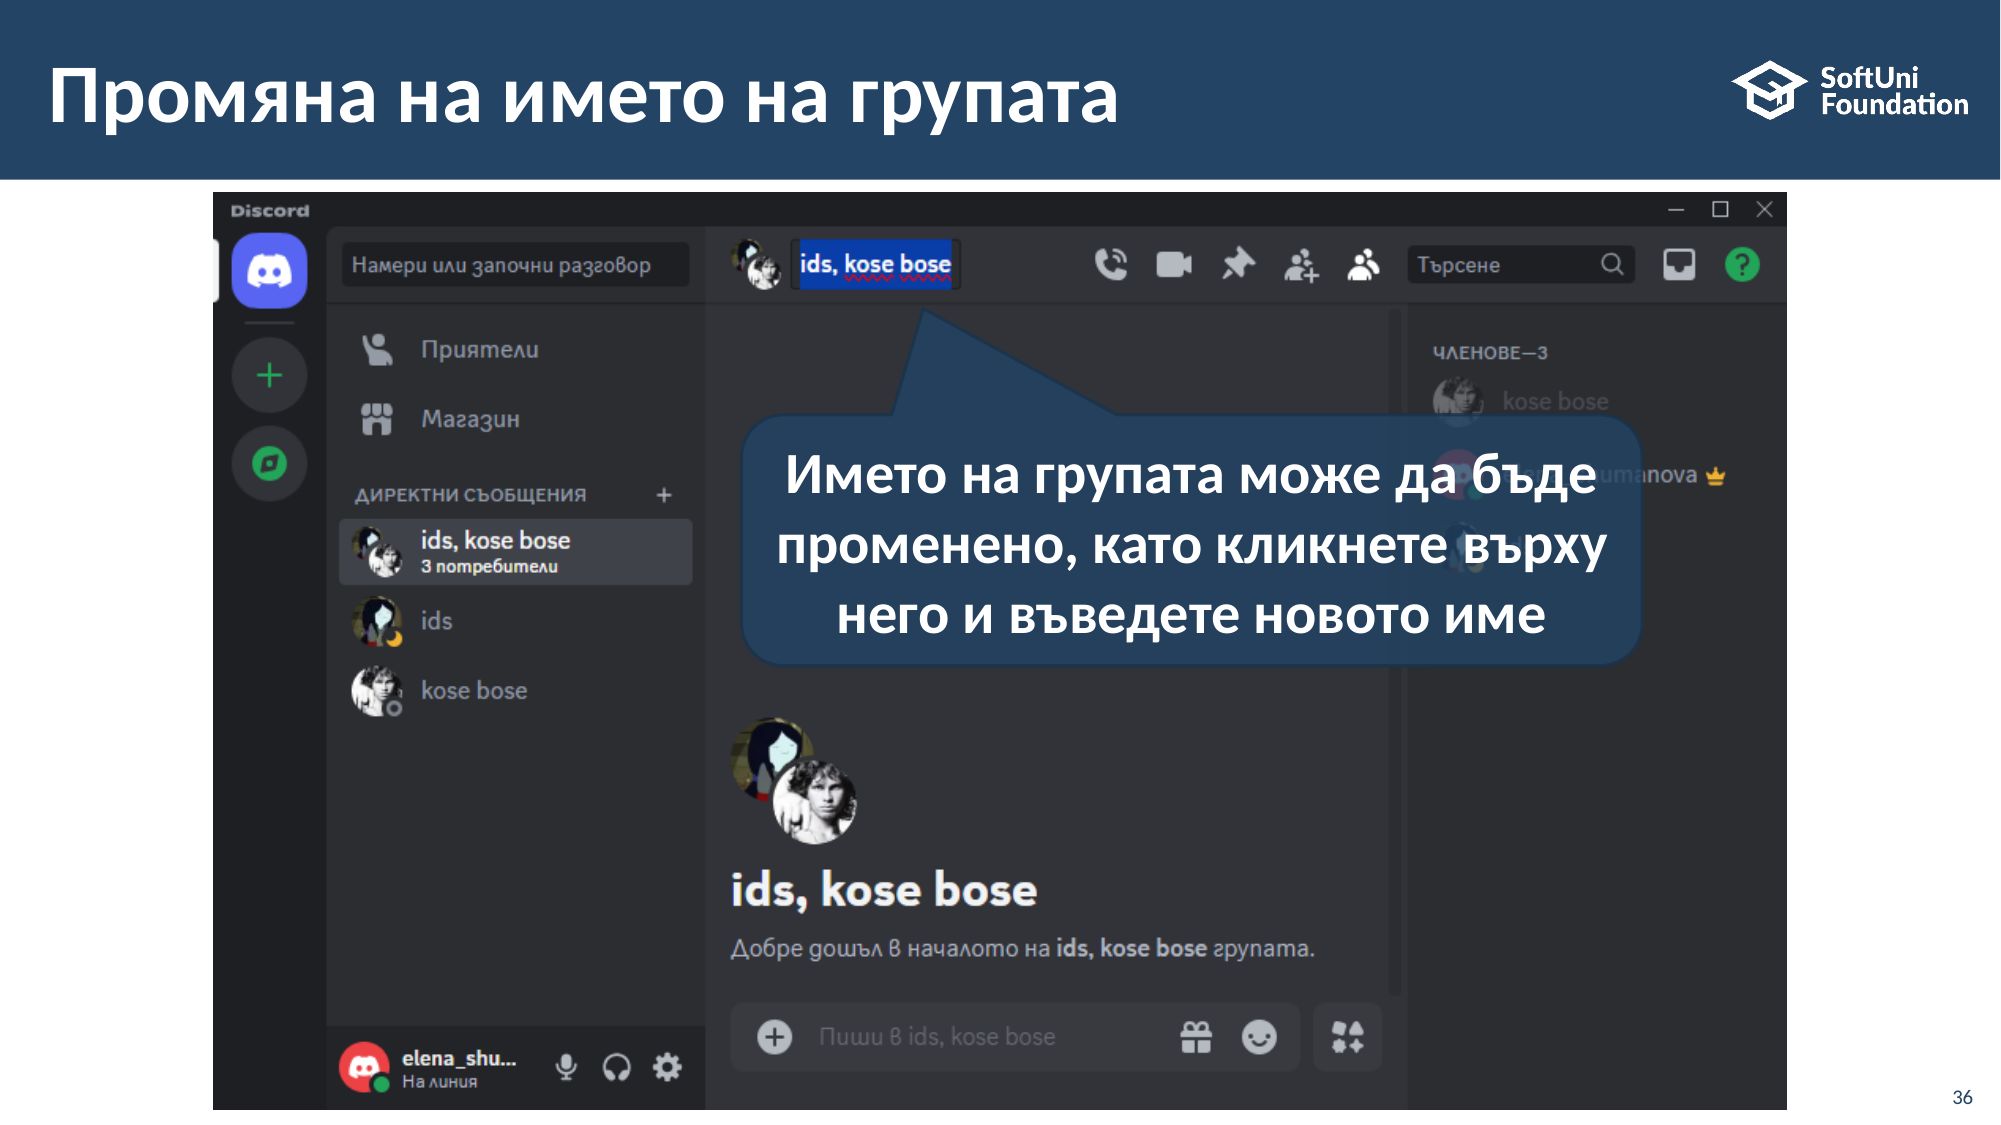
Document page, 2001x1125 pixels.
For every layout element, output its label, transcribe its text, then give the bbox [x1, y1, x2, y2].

title Промяна на името на групата [31, 16, 1716, 162]
picture [213, 192, 1788, 1111]
picture [1731, 60, 1968, 120]
slide_number 36 [1927, 1067, 1989, 1117]
